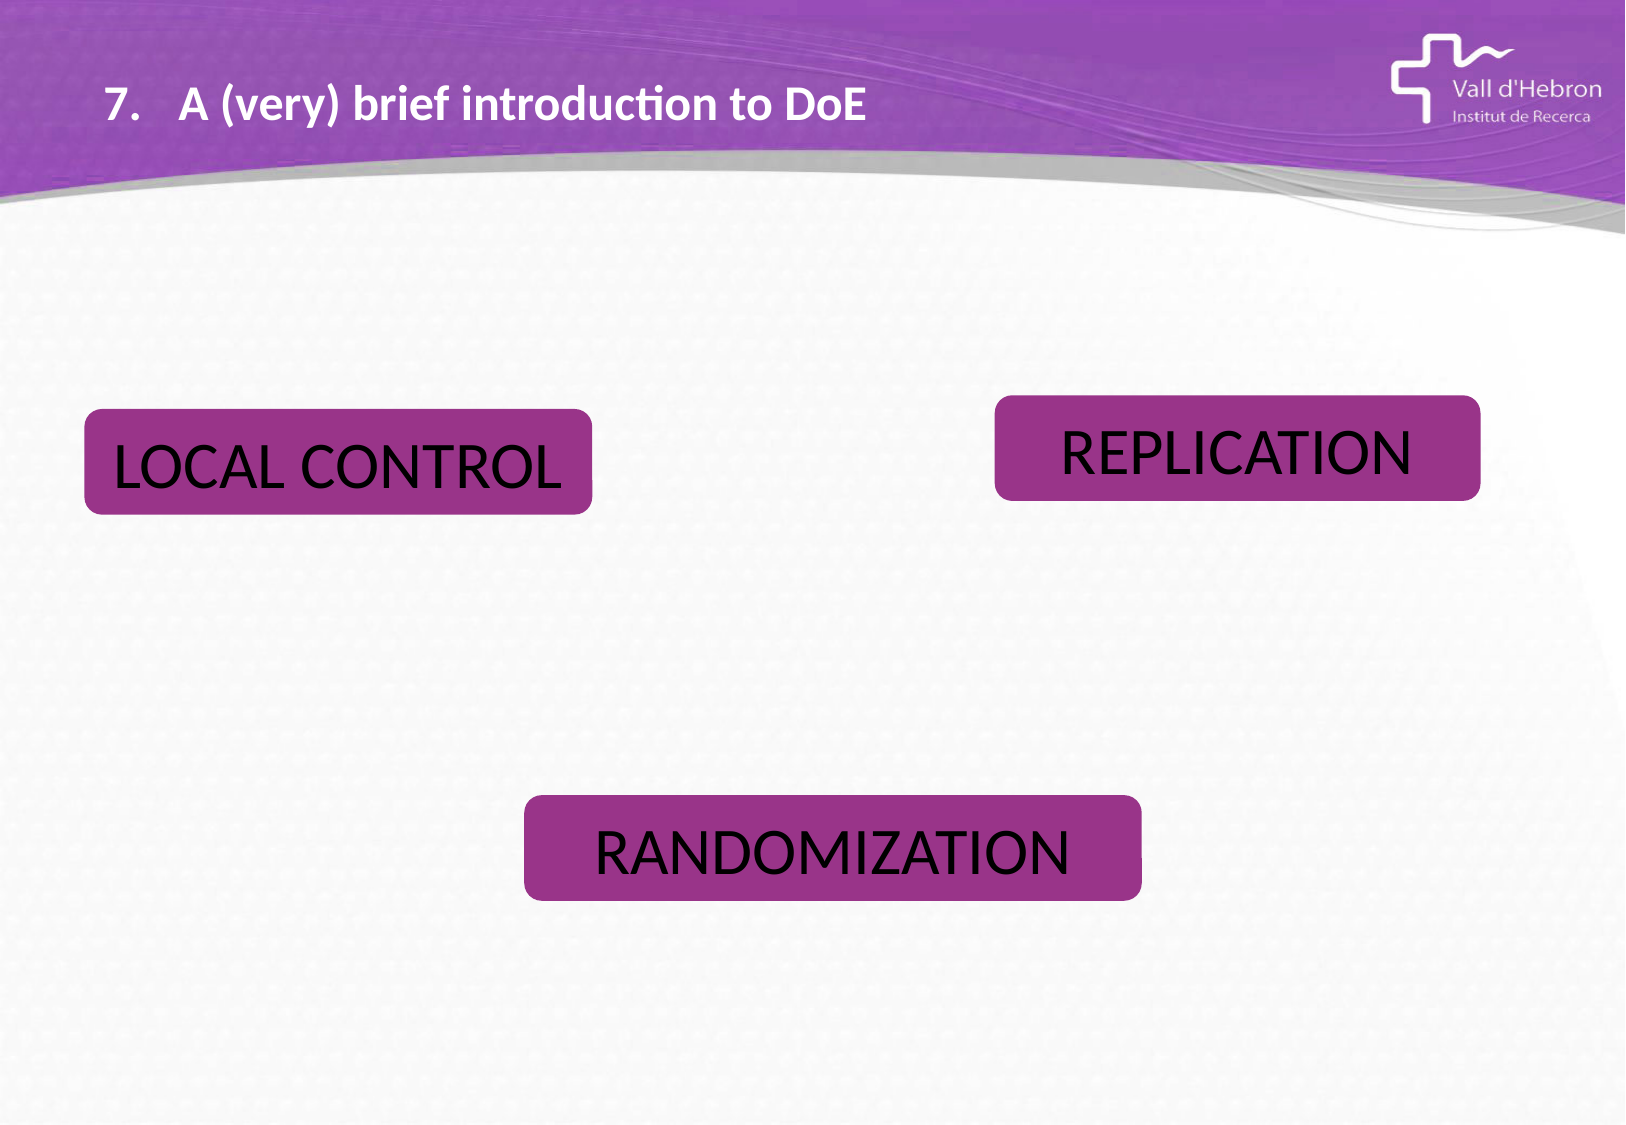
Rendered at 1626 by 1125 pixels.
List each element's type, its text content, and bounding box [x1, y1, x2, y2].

text_box A (very) brief introduction to DoE [88, 32, 883, 138]
picture [0, 0, 1625, 1125]
text_box RANDOMIZATION [524, 795, 1142, 901]
text_box LOCAL CONTROL [84, 408, 593, 515]
text_box REPLICATION [994, 395, 1481, 501]
